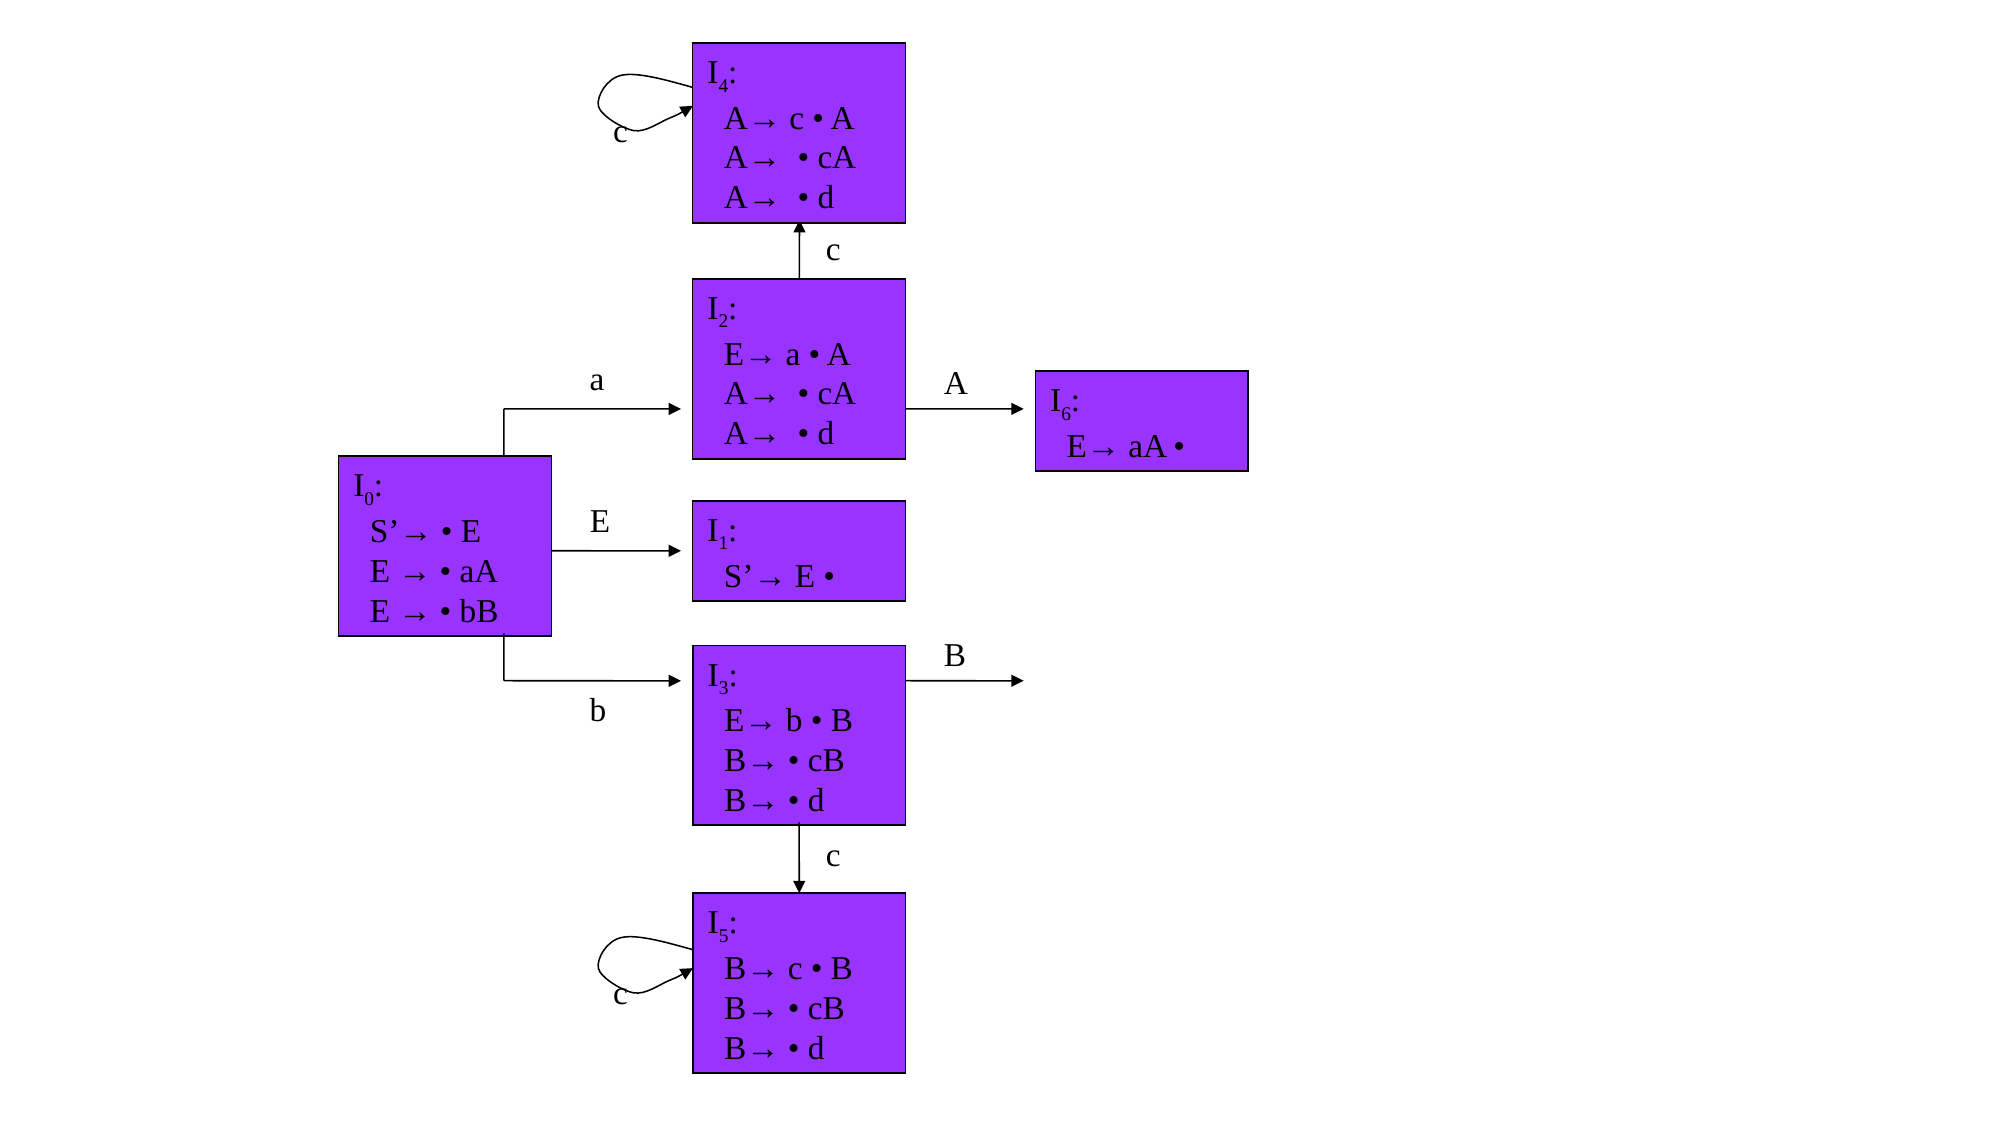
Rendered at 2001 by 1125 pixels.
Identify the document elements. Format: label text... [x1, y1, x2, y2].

text_box I4: A→ c • A A→ • cA A→ • d [692, 42, 906, 223]
text_box b [574, 680, 623, 736]
text_box [989, 674, 1024, 687]
text_box c [598, 101, 634, 157]
text_box [598, 74, 693, 131]
text_box [989, 402, 1024, 416]
text_box [793, 223, 806, 279]
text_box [550, 491, 681, 551]
text_box I5: B→ c • B B→ • cB B→ • d [692, 893, 906, 1074]
text_box [623, 674, 681, 687]
text_box B [929, 625, 989, 681]
text_box c [598, 964, 634, 1019]
text_box [503, 402, 681, 416]
text_box I0: S’→ • E E → • aA E → • bB [338, 456, 552, 637]
text_box [598, 936, 693, 994]
text_box A [929, 353, 989, 409]
text_box I1: S’→ E • [692, 501, 906, 602]
text_box c [811, 826, 859, 881]
text_box c [811, 223, 859, 275]
text_box I3: E→ b • B B→ • cB B→ • d [692, 645, 906, 826]
text_box I6: E→ aA • [1035, 371, 1249, 472]
text_box a [574, 349, 623, 405]
text_box I2: E→ a • A A→ • cA A→ • d [692, 278, 906, 459]
text_box [793, 822, 806, 893]
